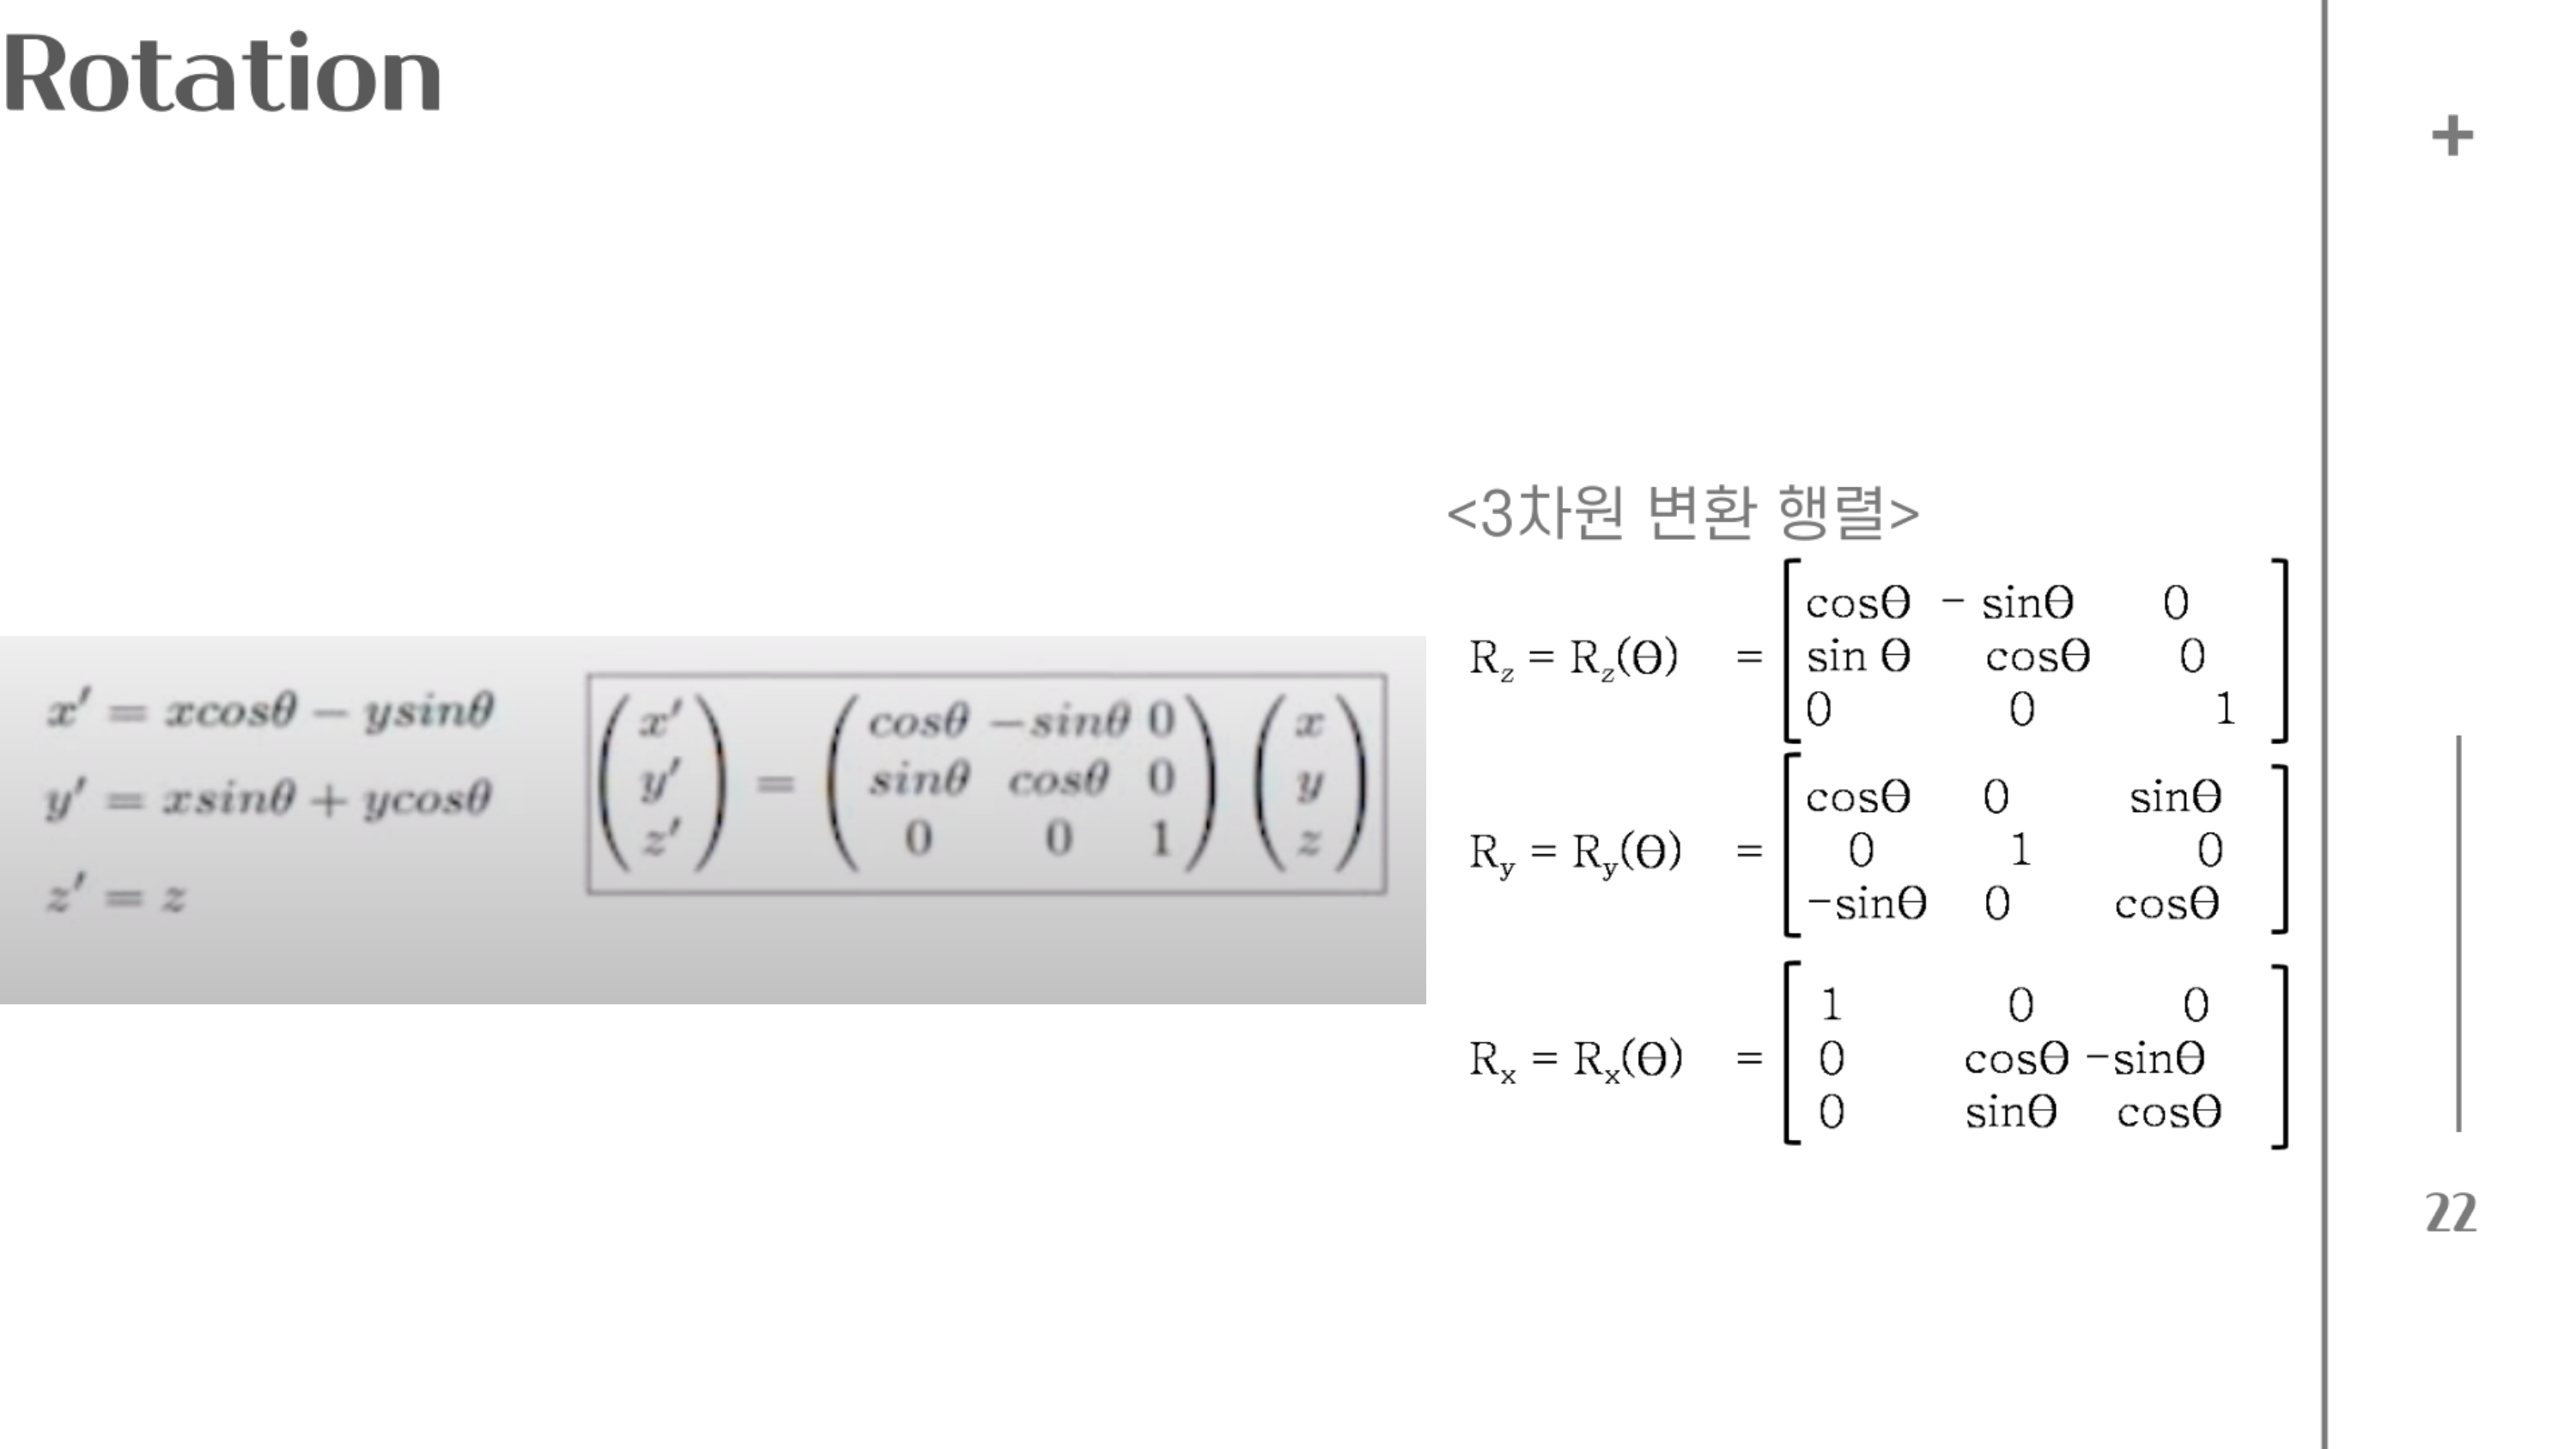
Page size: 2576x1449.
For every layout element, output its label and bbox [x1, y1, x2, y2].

text_box [2295, 925, 2576, 943]
picture [644, 461, 1949, 581]
picture [0, 0, 496, 193]
text_box [1439, 555, 2291, 1151]
picture [2313, 0, 2336, 739]
picture [2451, 943, 2467, 1131]
picture [2451, 764, 2467, 925]
text_box [0, 635, 1426, 1004]
picture [2313, 764, 2336, 925]
picture [2412, 1170, 2504, 1269]
picture [2451, 736, 2467, 739]
text_box [2295, 739, 2576, 764]
picture [2313, 943, 2336, 1449]
picture [2396, 62, 2524, 239]
